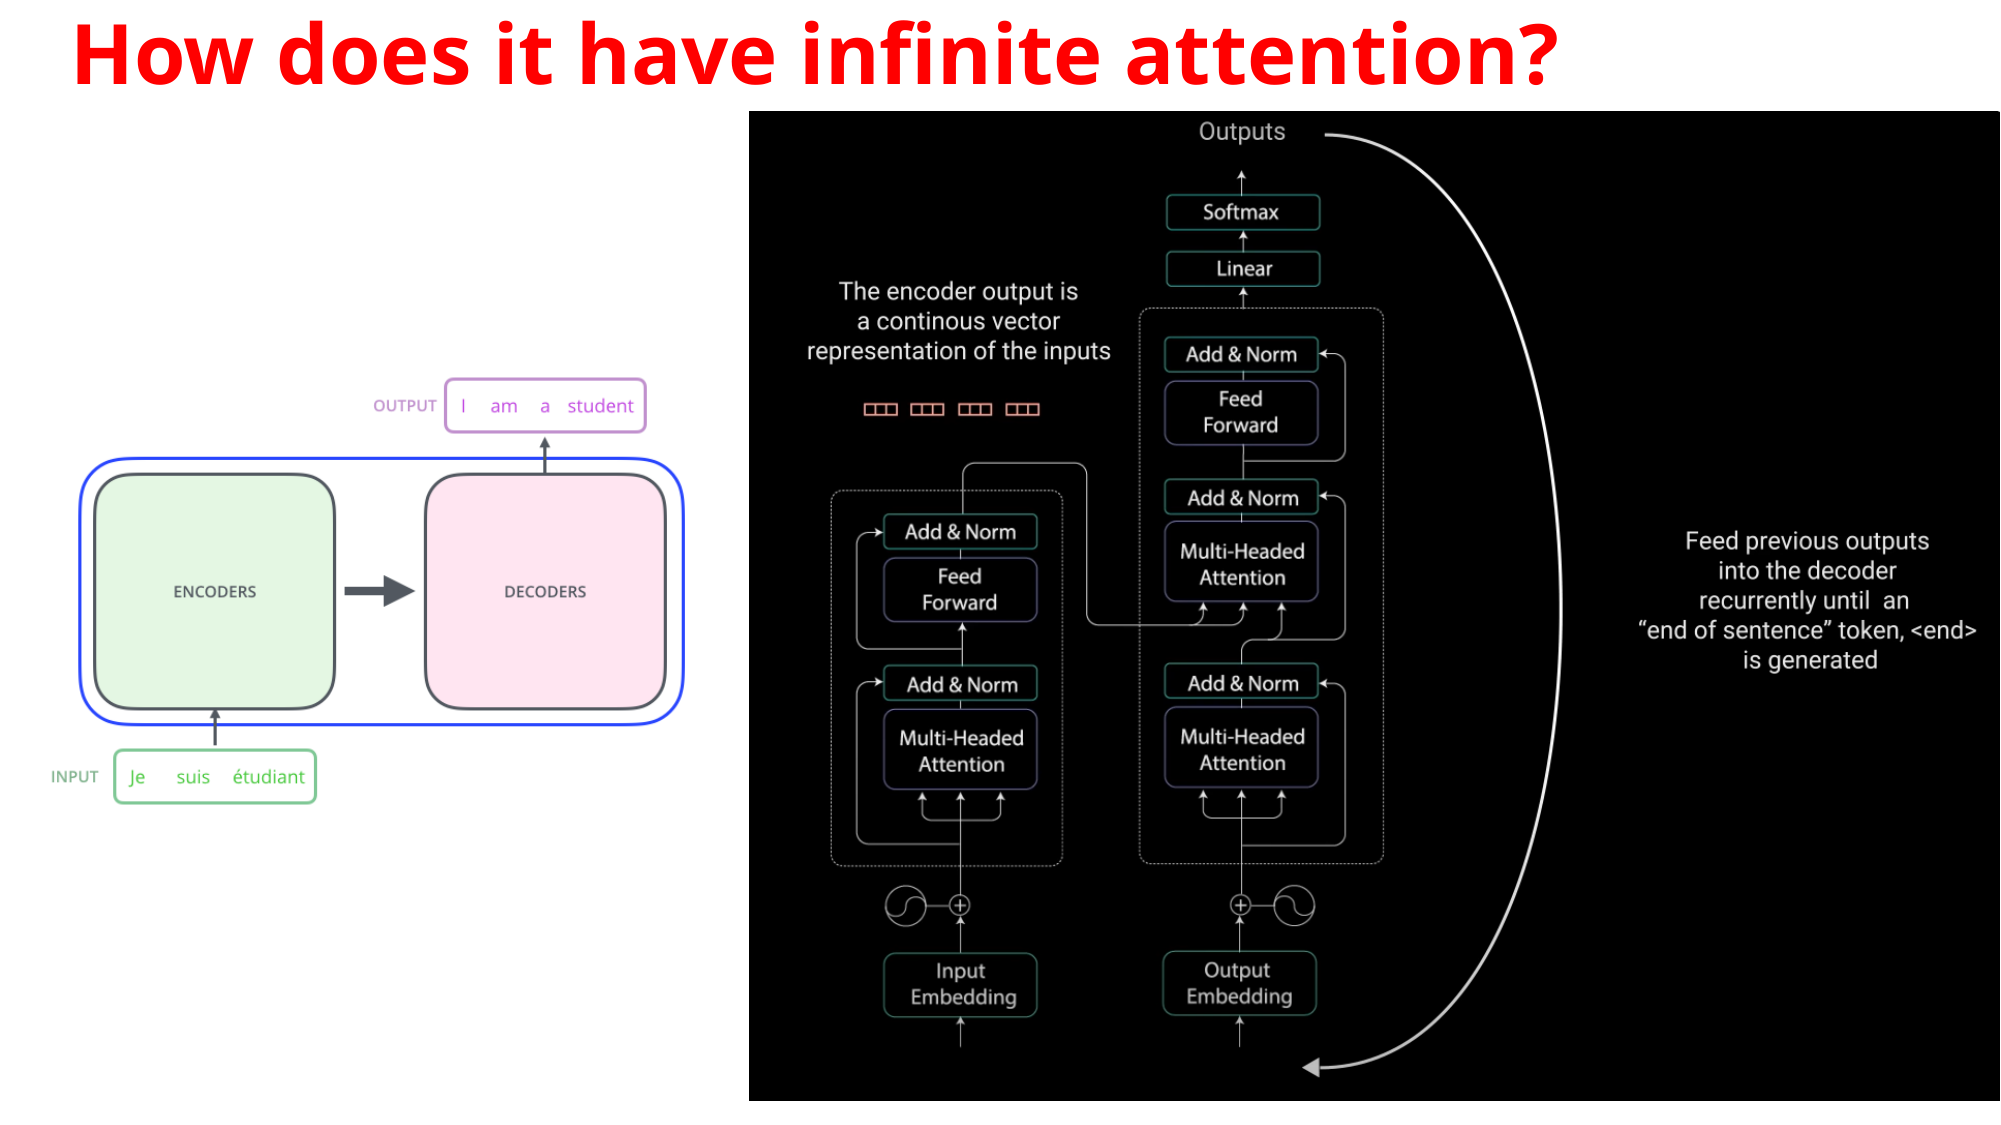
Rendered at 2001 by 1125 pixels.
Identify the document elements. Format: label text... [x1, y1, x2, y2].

picture [40, 349, 705, 822]
picture [749, 111, 2000, 1102]
title How does it have infinite attention? [55, 3, 1781, 112]
